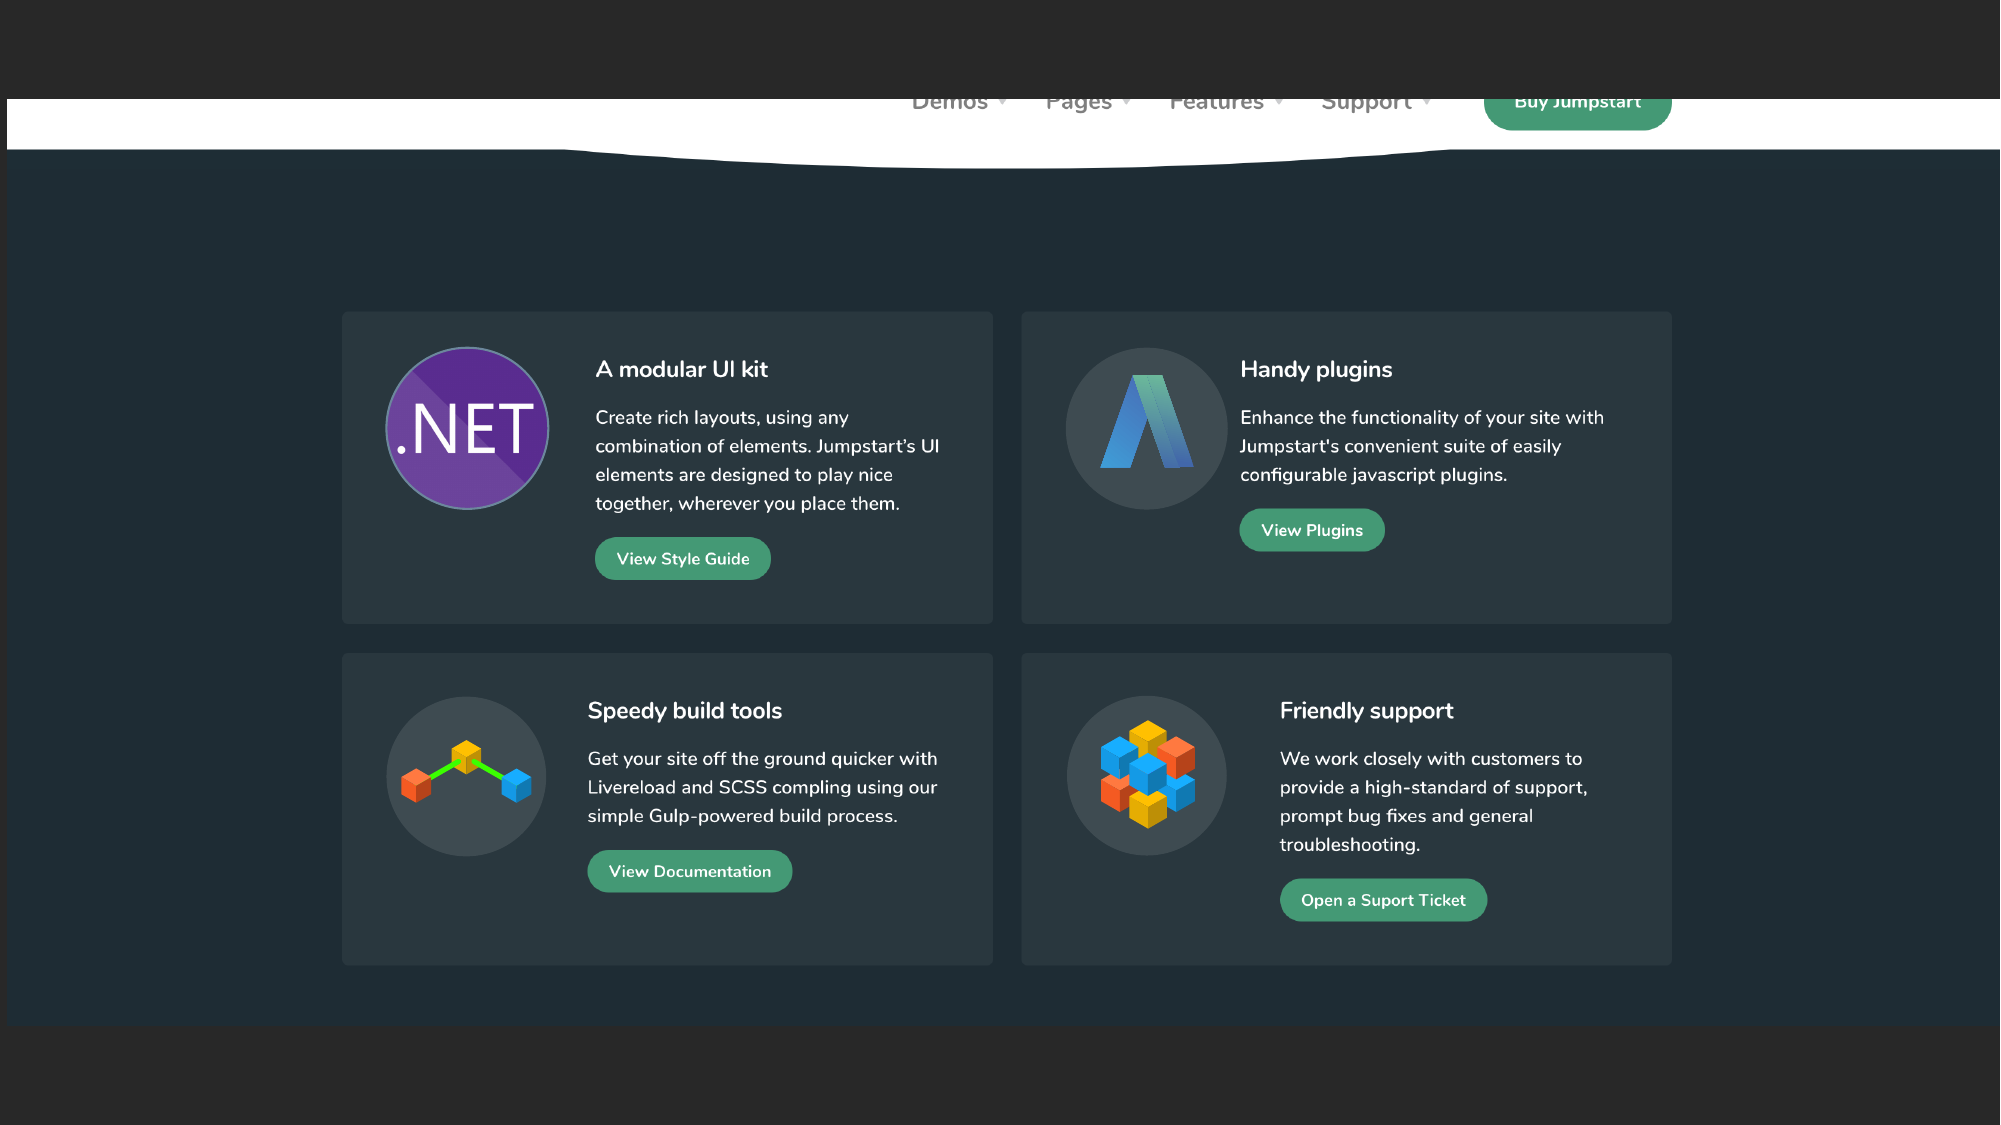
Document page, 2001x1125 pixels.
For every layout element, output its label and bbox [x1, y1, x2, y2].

text_box [400, 740, 533, 805]
picture [7, 99, 2000, 1026]
text_box [1100, 375, 1195, 468]
text_box [1099, 720, 1197, 831]
